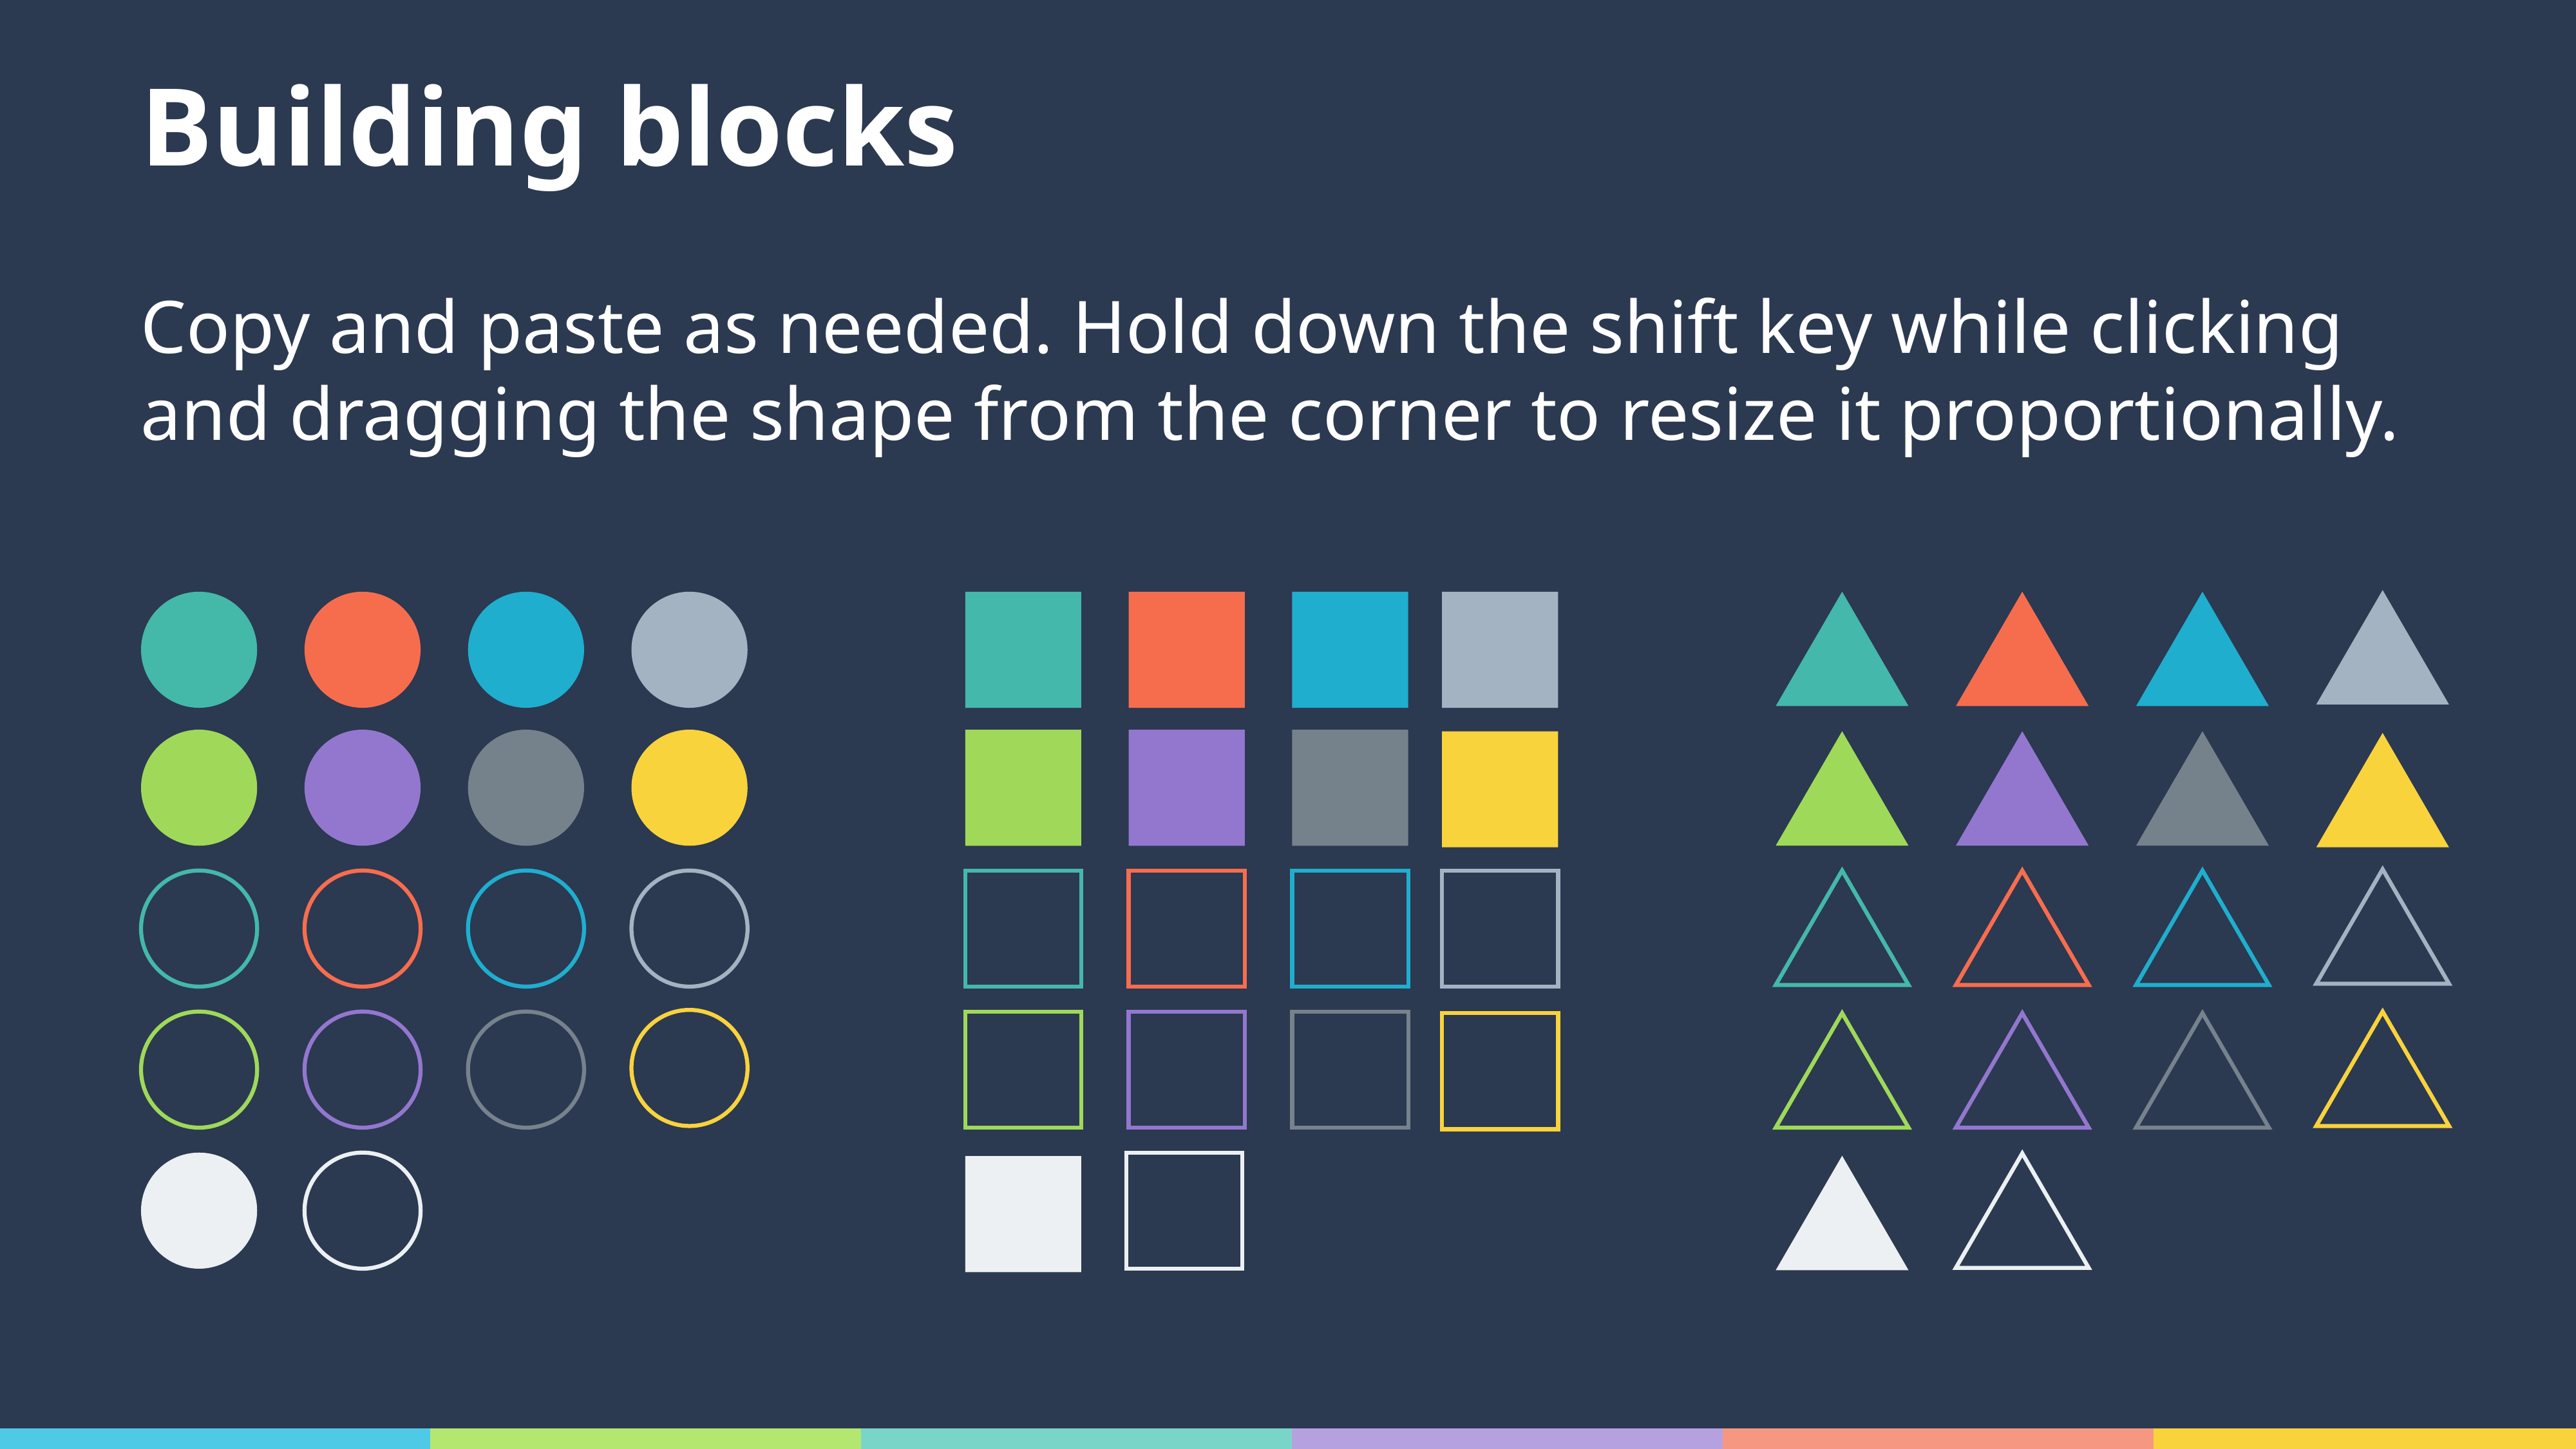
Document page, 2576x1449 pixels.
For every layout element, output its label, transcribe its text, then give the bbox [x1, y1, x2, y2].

list Copy and paste as needed. Hold down the shift key while clicking and dragging the shape from the corner to resize it proportionally. [140, 280, 2477, 492]
title Building blocks [140, 10, 1289, 252]
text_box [140, 590, 2449, 1273]
